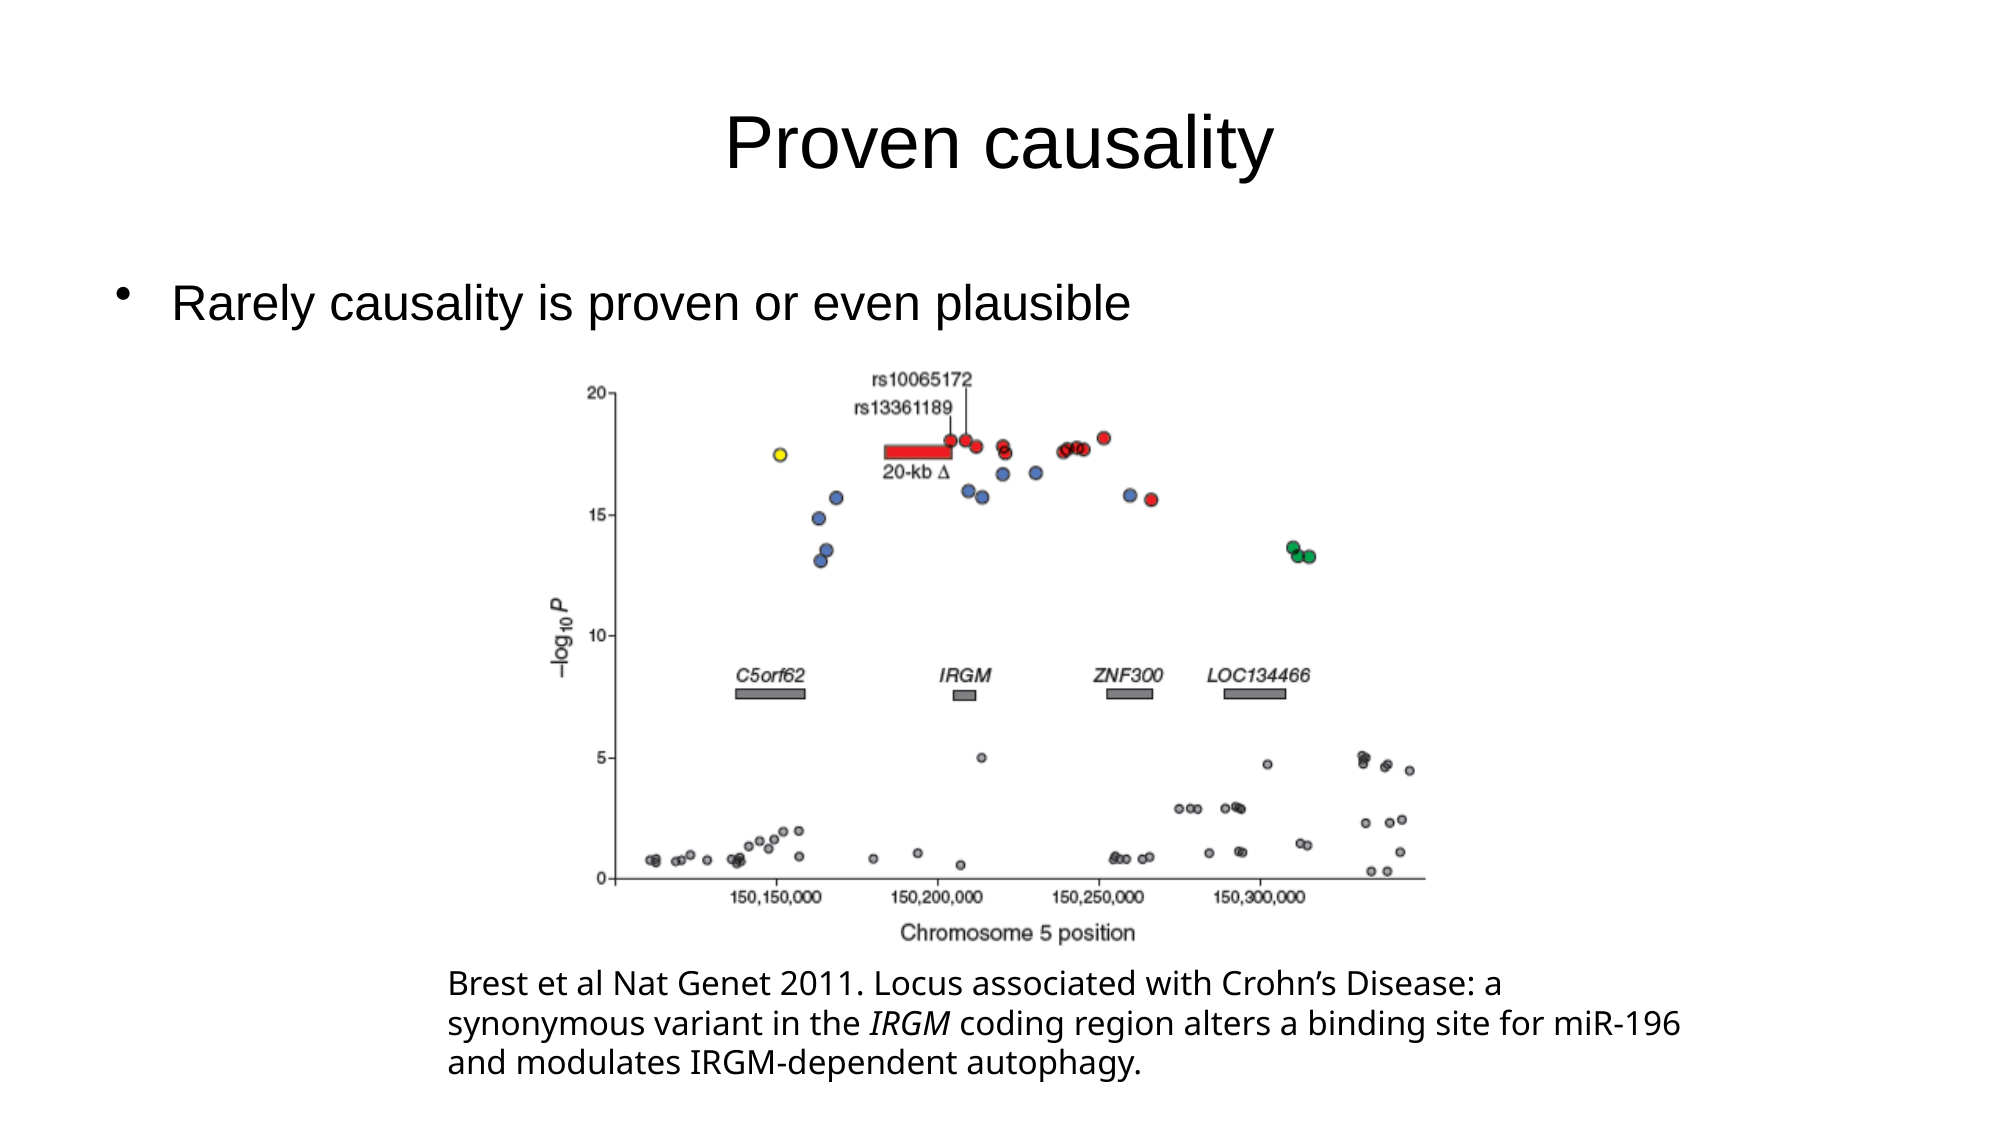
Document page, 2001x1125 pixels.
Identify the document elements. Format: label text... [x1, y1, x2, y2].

list Rarely causality is proven or even plausible [99, 262, 1900, 1005]
title Proven causality [99, 45, 1900, 233]
text_box Brest et al Nat Genet 2011. Locus associated with Crohn’s Disease: a synonymous variant in the IRGM coding region alters a binding site for miR-196 and modulates IRGM-dependent autophagy. [432, 954, 1703, 1090]
picture [524, 345, 1476, 957]
